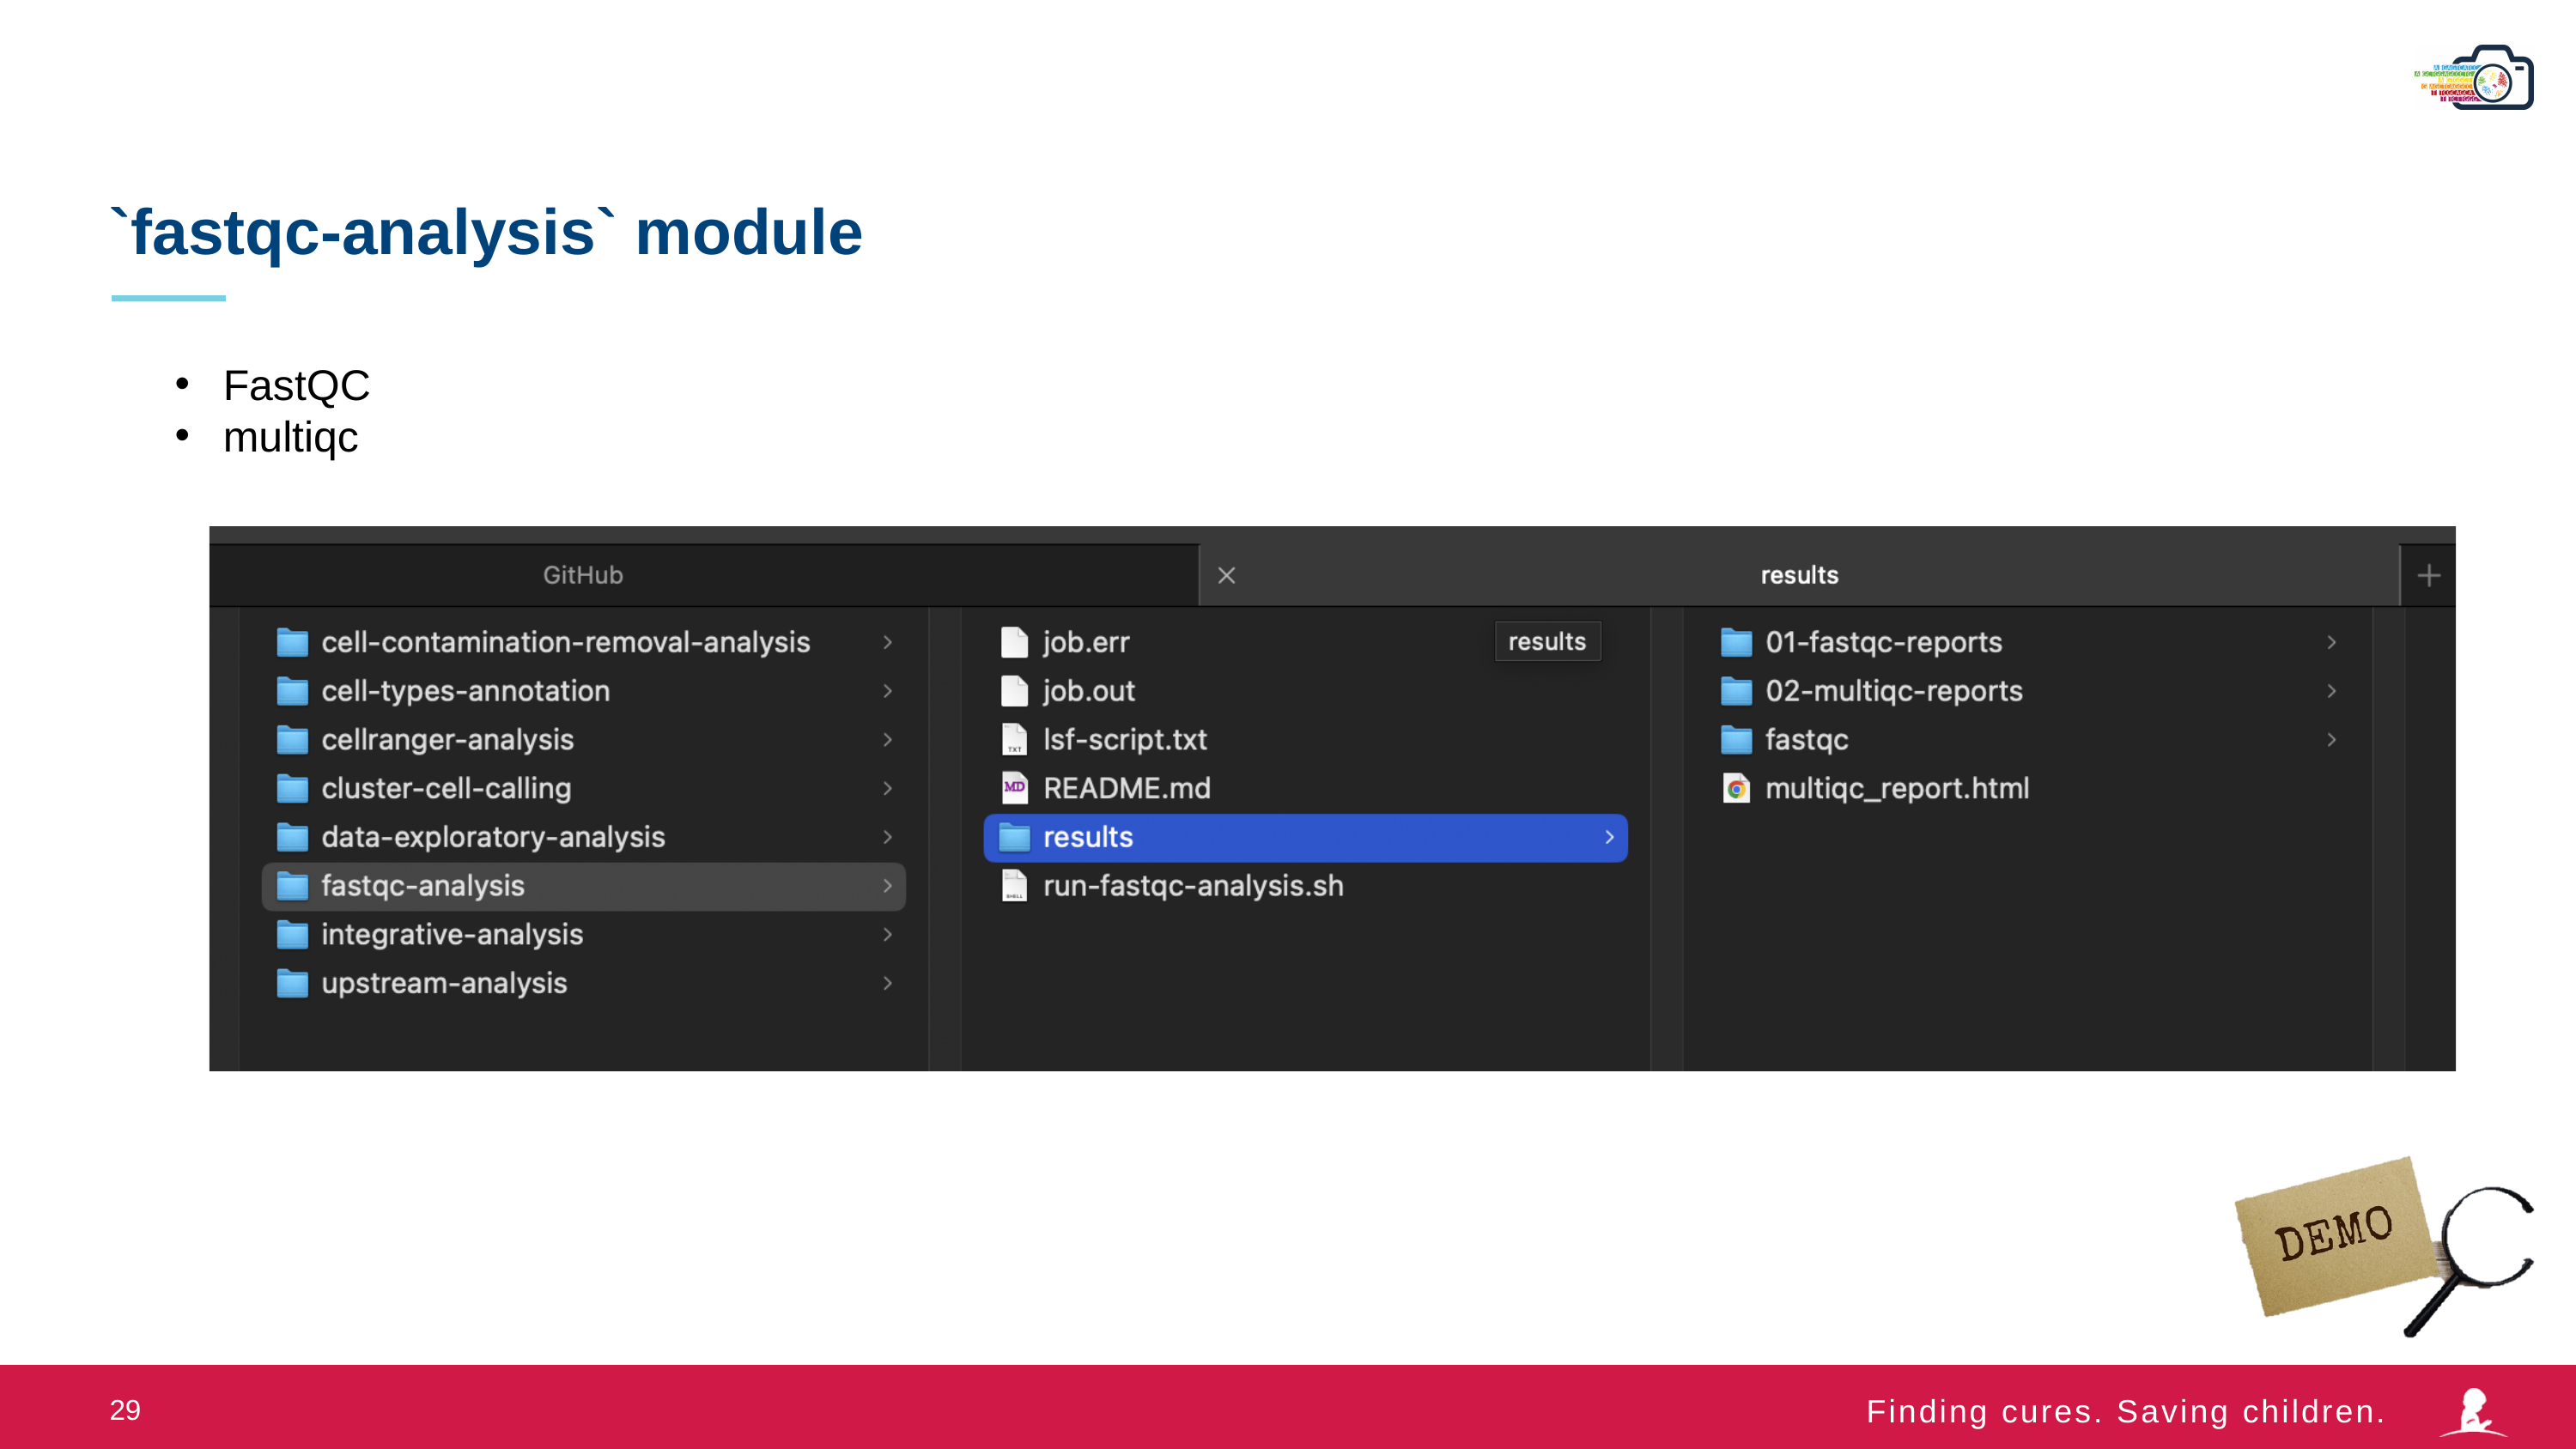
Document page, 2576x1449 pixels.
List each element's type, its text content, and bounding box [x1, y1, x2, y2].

picture [209, 526, 2457, 1071]
text_box FastQC multiqc [161, 351, 1948, 467]
picture [2148, 1081, 2576, 1366]
slide_number 29 [96, 1375, 228, 1442]
title `fastqc-analysis` module [96, 77, 2475, 276]
picture [2415, 45, 2534, 110]
